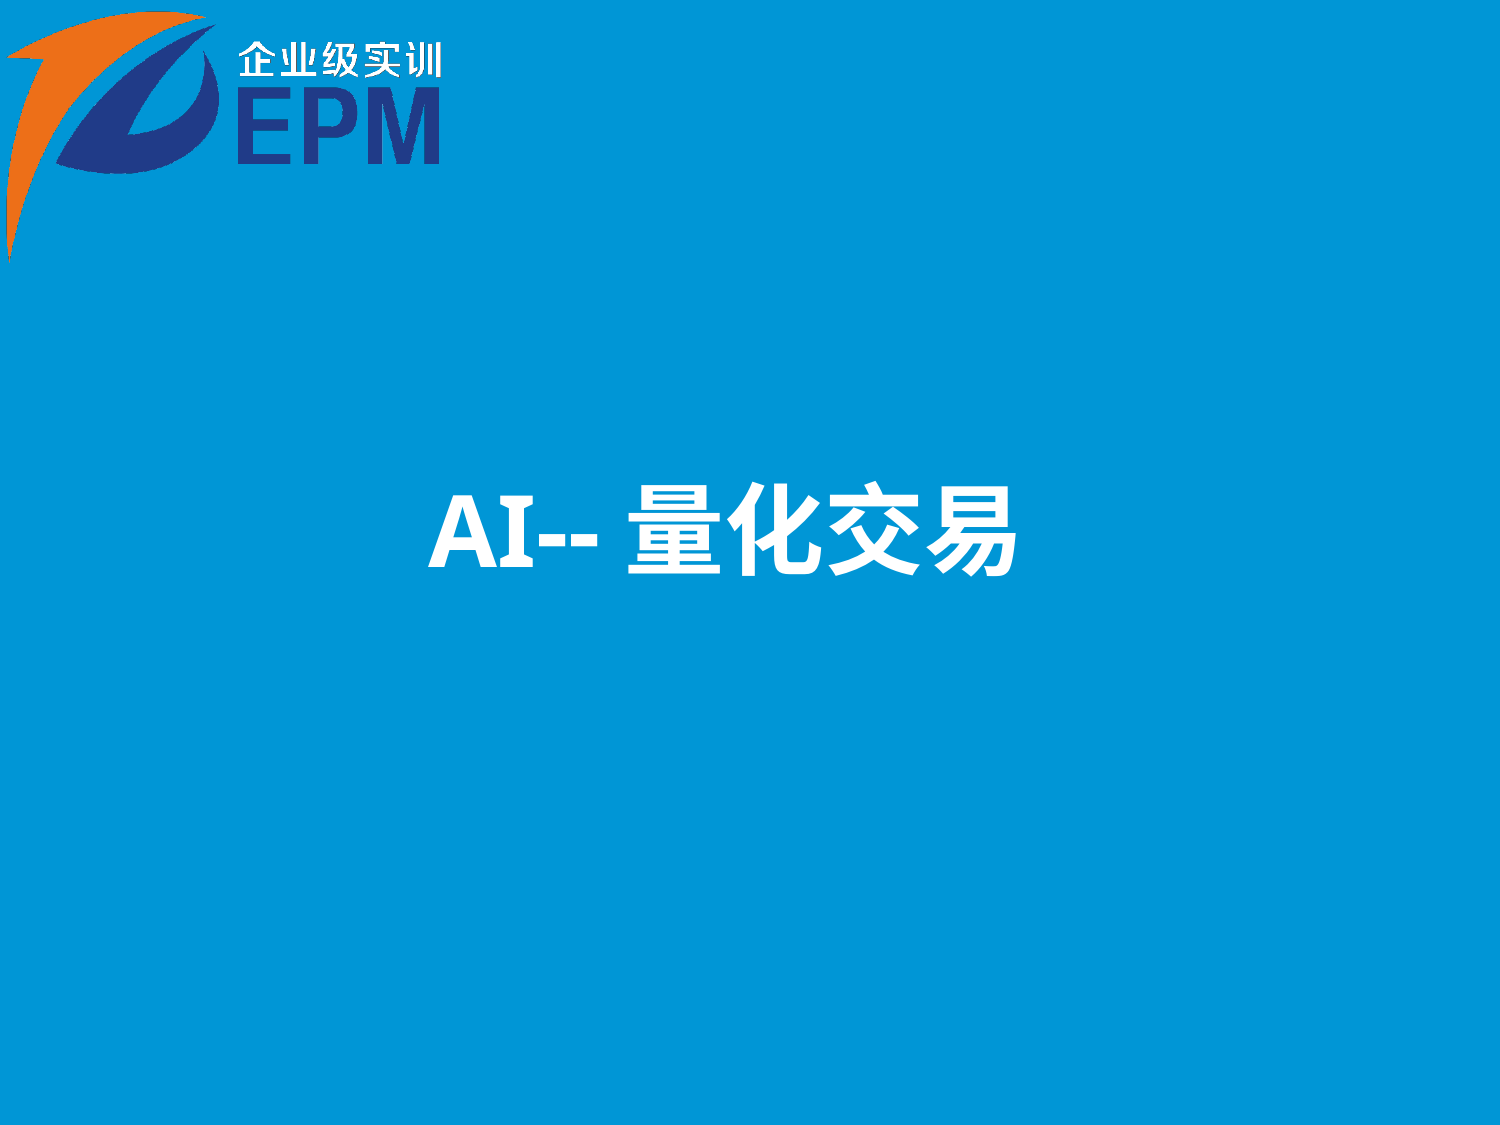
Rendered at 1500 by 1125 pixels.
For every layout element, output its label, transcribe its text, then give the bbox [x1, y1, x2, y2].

picture [417, 43, 424, 76]
picture [366, 51, 399, 77]
title AI--量化交易 [167, 380, 1286, 595]
picture [324, 44, 356, 76]
picture [282, 43, 316, 75]
picture [369, 88, 438, 163]
picture [366, 42, 398, 51]
picture [369, 57, 379, 61]
picture [283, 49, 288, 65]
picture [57, 28, 218, 173]
picture [239, 88, 289, 163]
picture [305, 88, 356, 163]
picture [323, 43, 335, 67]
picture [7, 12, 201, 258]
picture [240, 53, 273, 75]
picture [240, 42, 274, 56]
picture [407, 54, 417, 74]
picture [310, 49, 315, 65]
